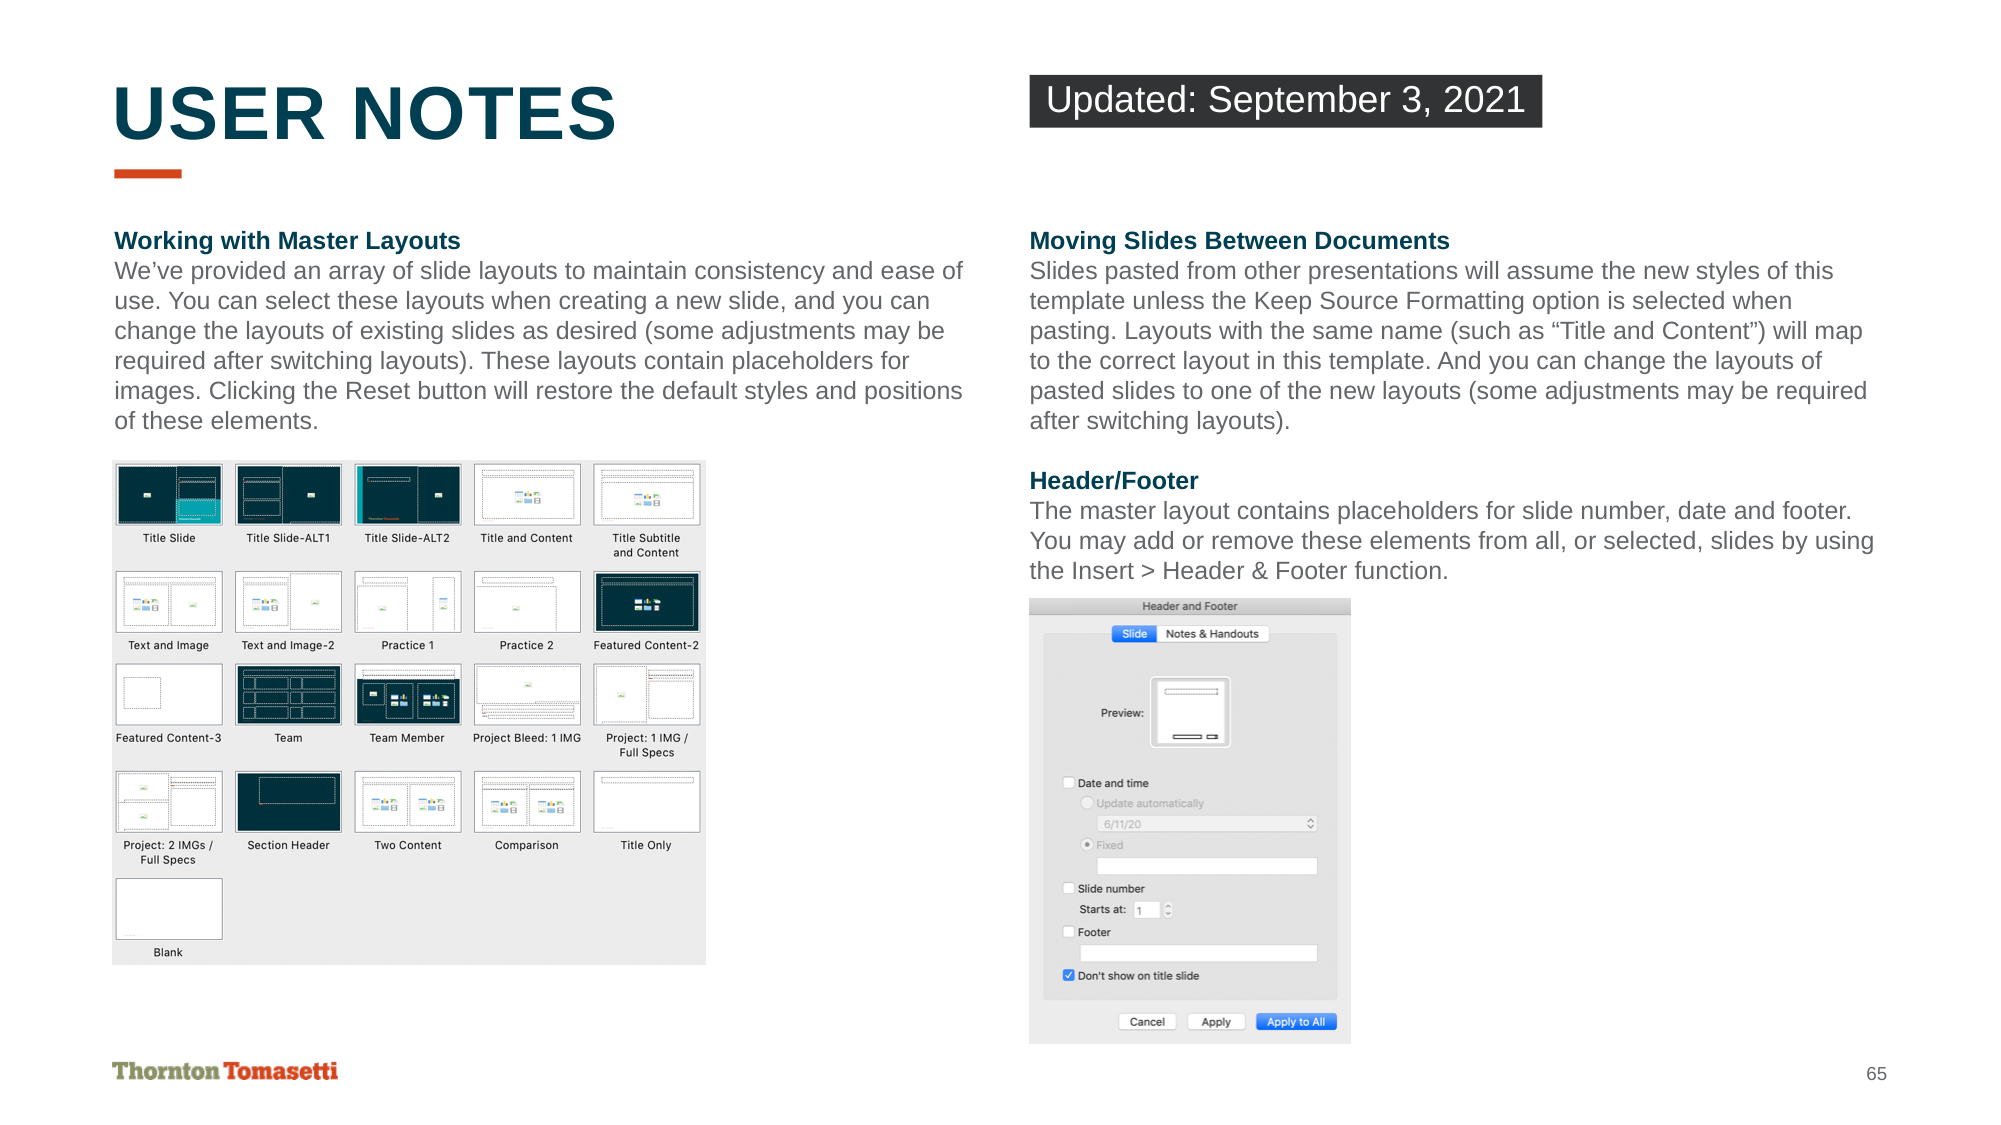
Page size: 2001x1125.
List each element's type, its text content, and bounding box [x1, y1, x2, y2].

text_box [113, 168, 183, 179]
text_box Moving Slides Between Documents Slides pasted from other presentations will assume the new styles of this template unless the Keep Source Formatting option is selected when pasting. Layouts with the same name (such as “Title and Content”) will map to the correct layout in this template. And you can change the layouts of pasted slides to one of the new layouts (some adjustments may be required after switching layouts). Header/Footer The master layout contains placeholders for slide number, date and footer. You may add or remove these elements from all, or selected, slides by using the Insert > Header & Footer function. [1029, 224, 1888, 1013]
picture [112, 1061, 338, 1080]
slide_number 65 [1831, 1042, 1888, 1103]
title User Notes [112, 75, 1888, 170]
text_box Working with Master Layouts We’ve provided an array of slide layouts to maintain consistency and ease of use. You can select these layouts when creating a new slide, and you can change the layouts of existing slides as desired (some adjustments may be required after switching layouts). These layouts contain placeholders for images. Clicking the Reset button will restore the default styles and positions of these elements. [114, 224, 973, 1013]
picture [112, 460, 706, 965]
text_box Updated: September 3, 2021 [1029, 74, 1543, 128]
picture [1029, 598, 1351, 1044]
